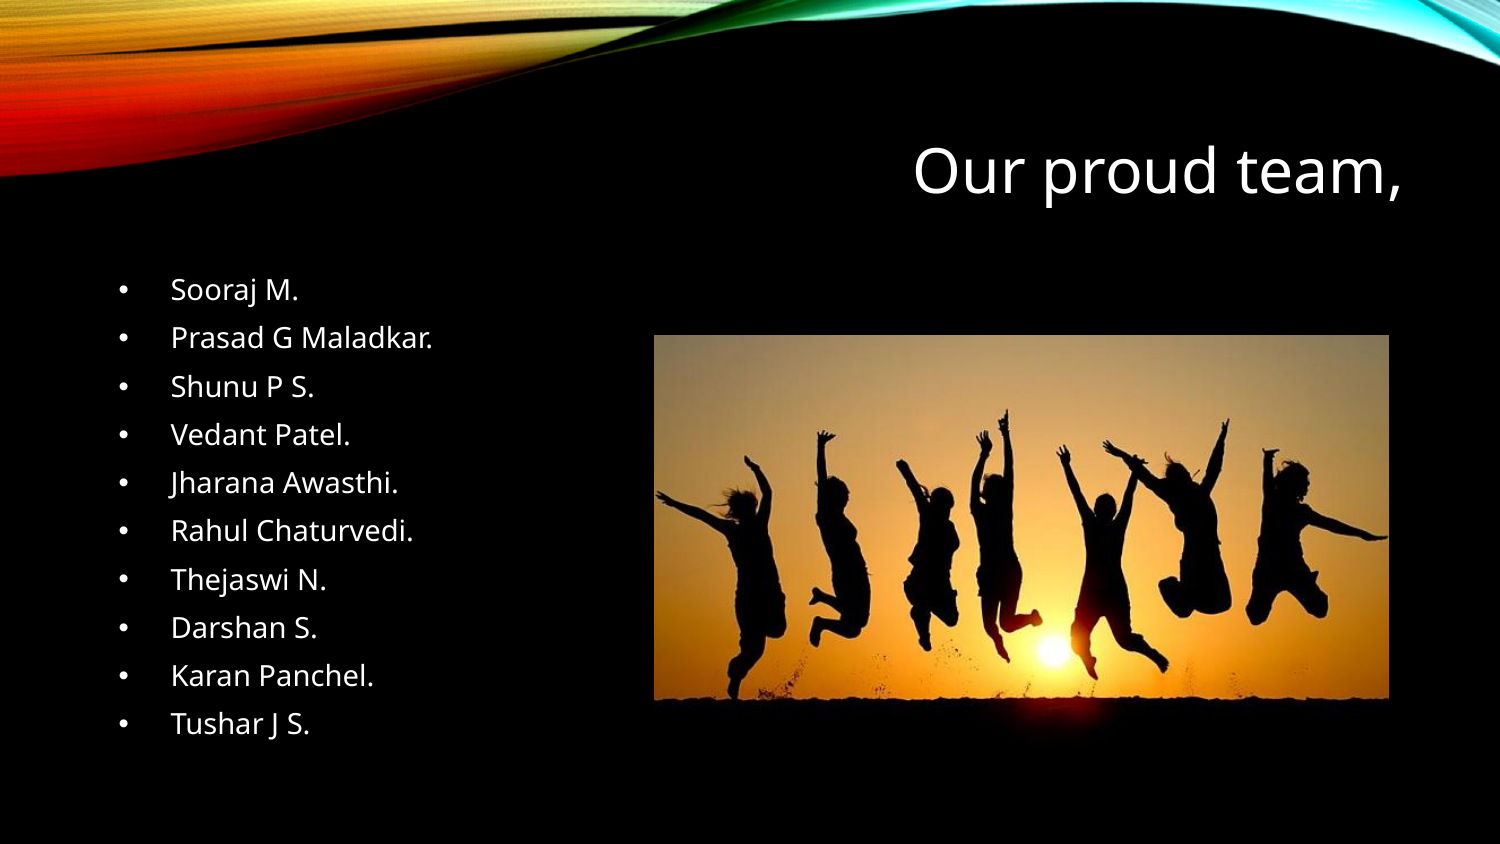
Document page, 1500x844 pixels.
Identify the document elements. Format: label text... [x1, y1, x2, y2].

list Sooraj M. Prasad G Maladkar. Shunu P S. Vedant Patel. Jharana Awasthi. Rahul Chaturvedi. Thejaswi N. Darshan S. Karan Panchel. Tushar J S. [84, 270, 1416, 766]
title Our proud team, [356, 94, 1416, 254]
picture [0, 0, 1500, 178]
picture [654, 335, 1390, 750]
